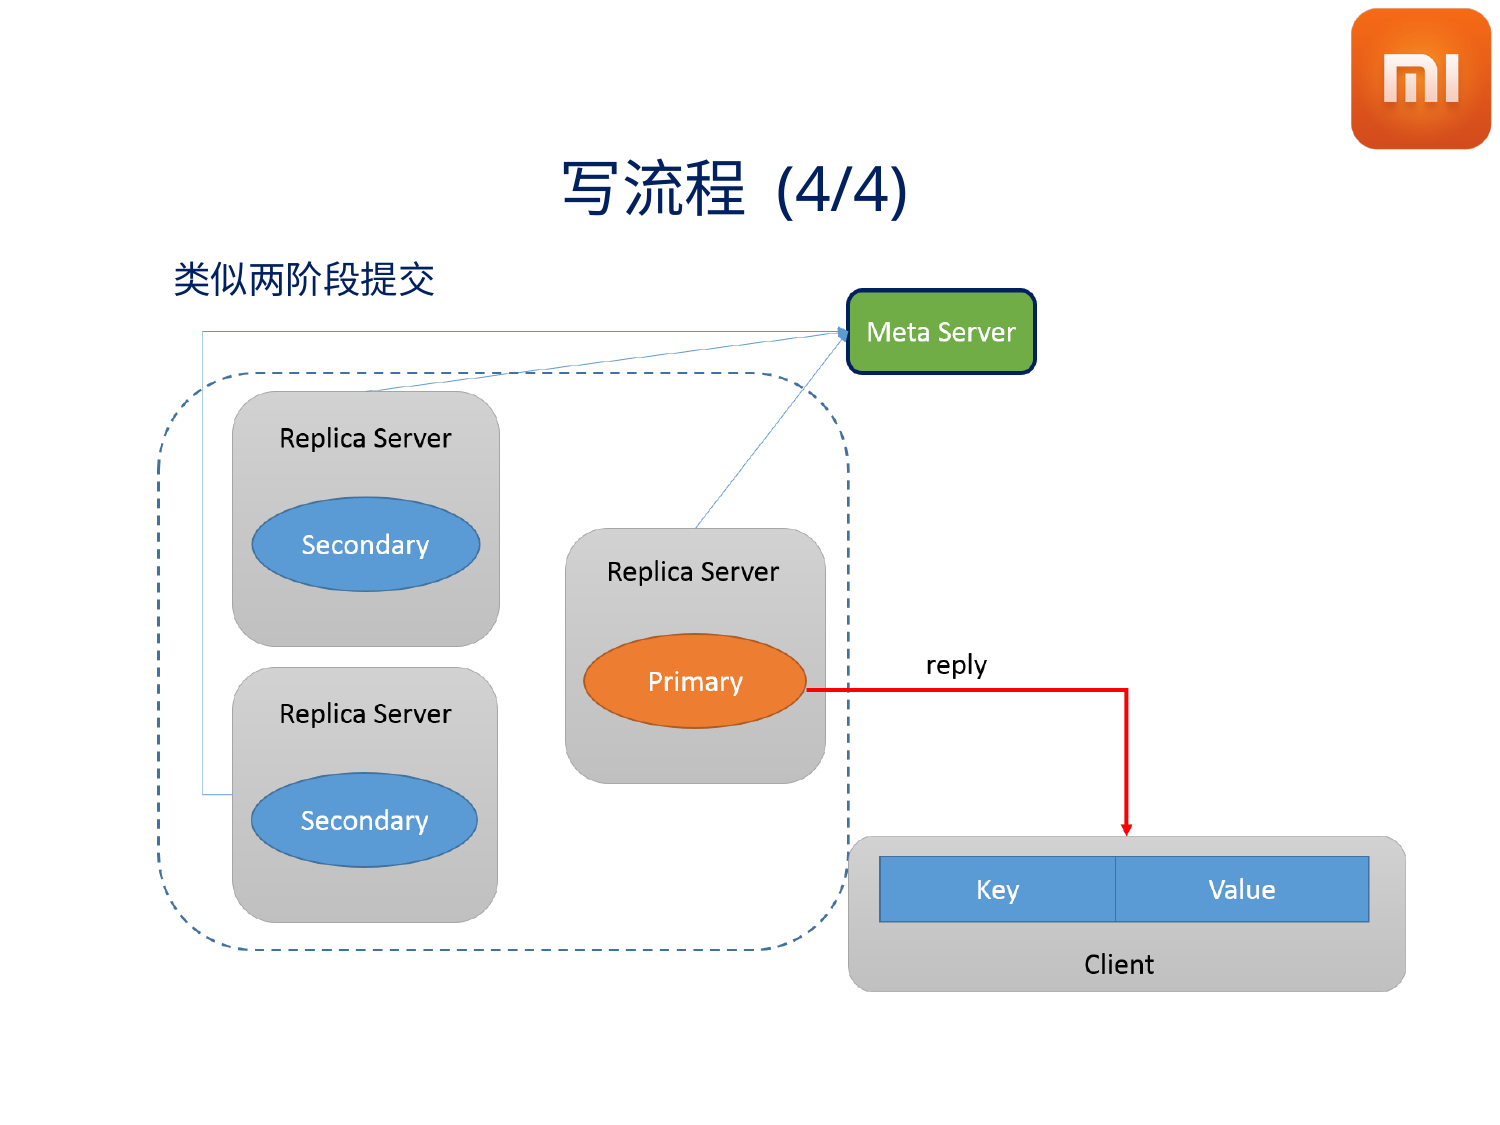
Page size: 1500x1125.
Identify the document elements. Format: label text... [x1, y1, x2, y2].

text_box 写流程 (4/4) [111, 141, 1357, 232]
picture [156, 288, 1406, 1001]
list 类似两阶段提交 [110, 253, 498, 325]
picture [1342, 0, 1500, 158]
